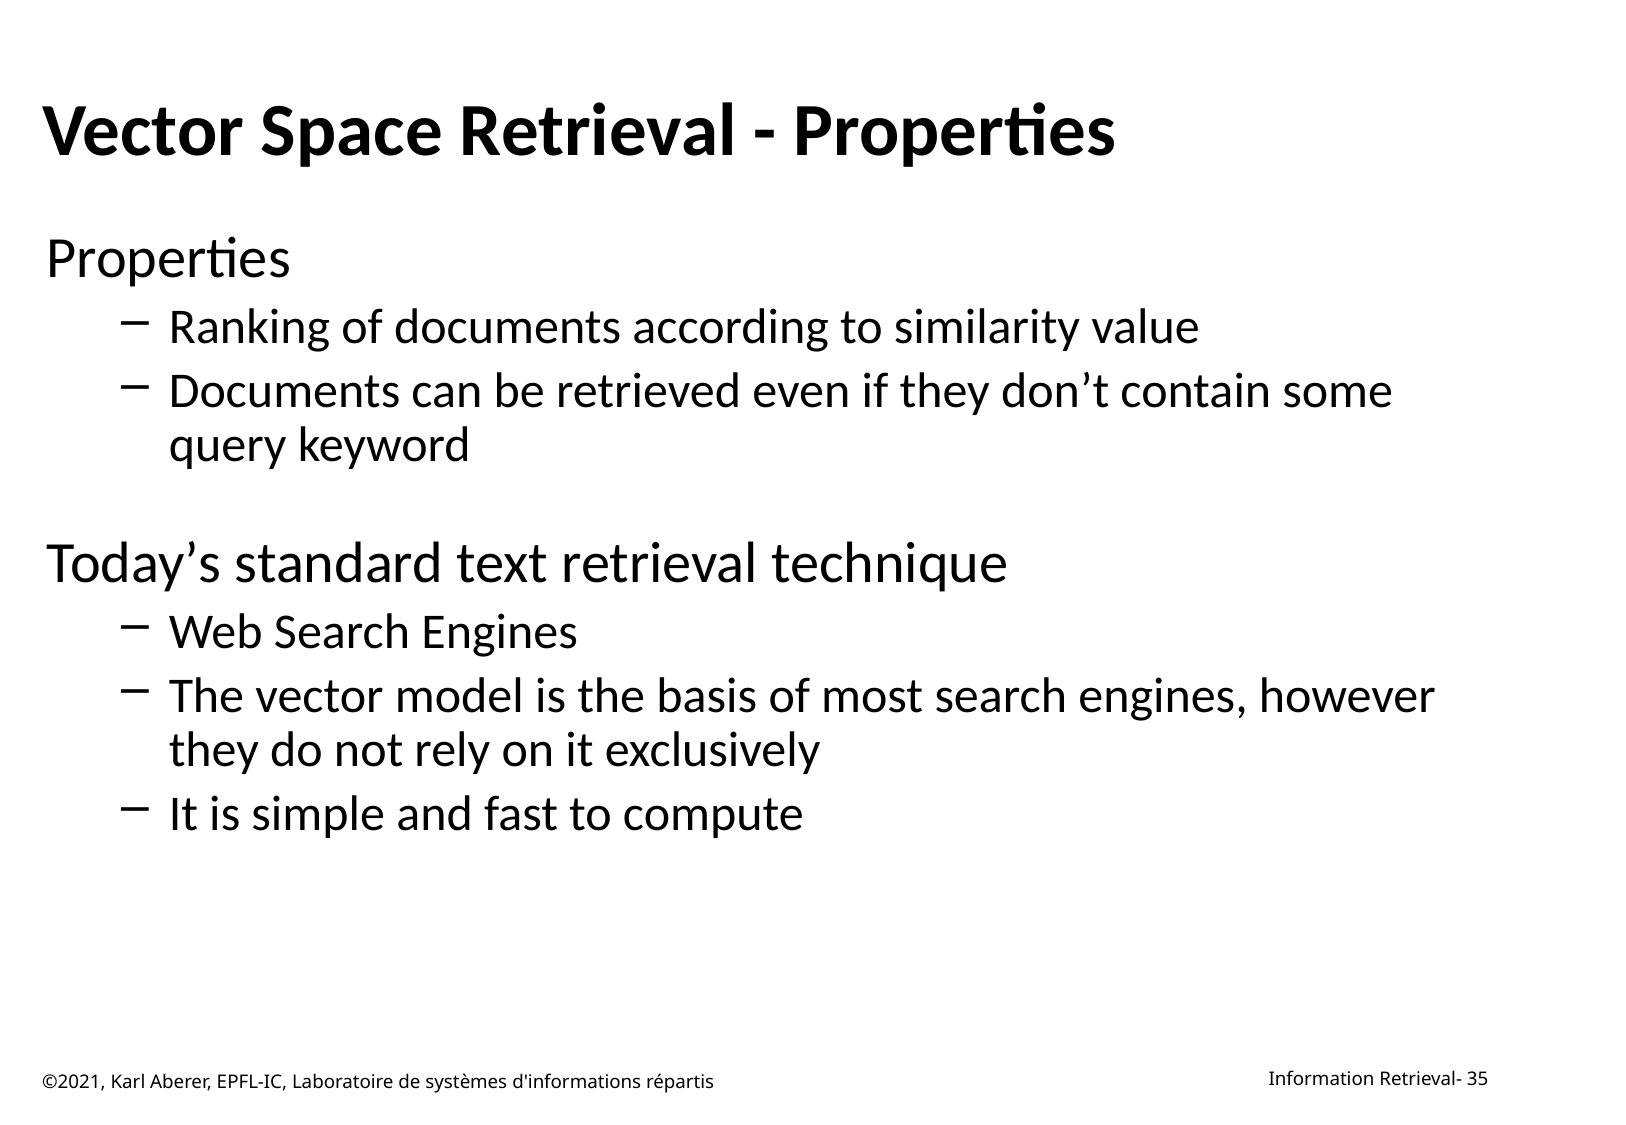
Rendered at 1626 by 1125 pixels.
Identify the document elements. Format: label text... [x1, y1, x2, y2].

footer ©2021, Karl Aberer, EPFL-IC, Laboratoire de systèmes d'informations répartis [26, 1062, 1071, 1101]
list Properties Ranking of documents according to similarity value Documents can be retrieved even if they don’t contain some query keyword Today’s standard text retrieval technique Web Search Engines The vector model is the basis of most search engines, however they do not rely on it exclusively It is simple and fast to compute [31, 220, 1508, 1045]
title Vector Space Retrieval - Properties [27, 50, 1504, 200]
